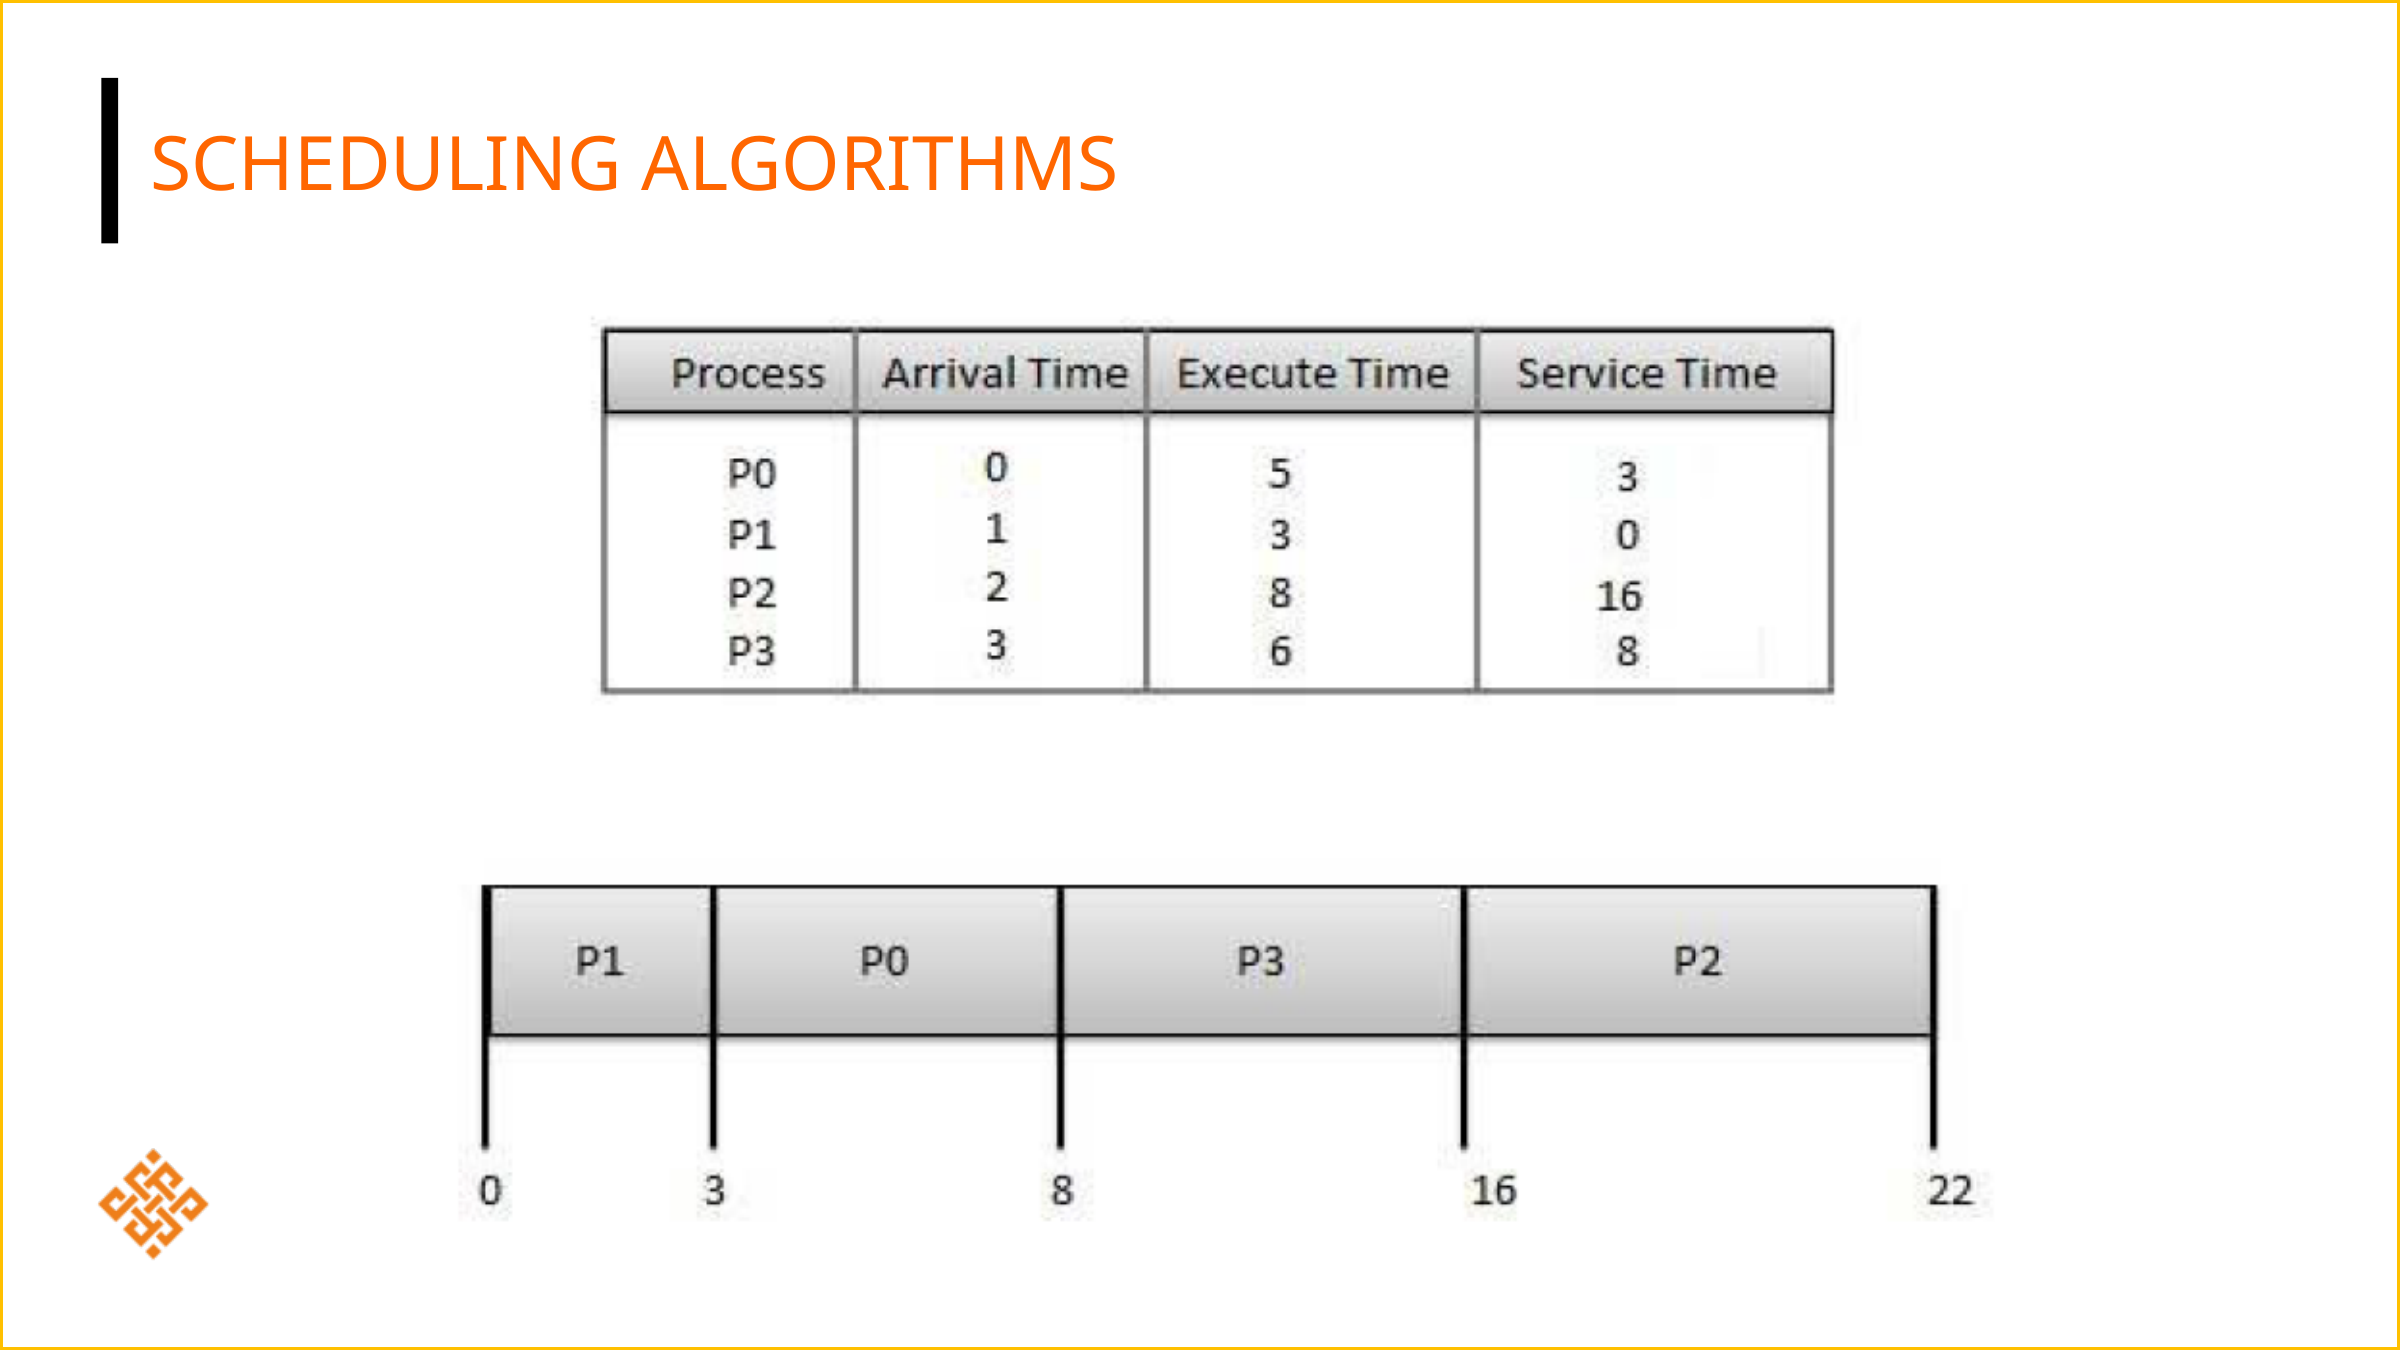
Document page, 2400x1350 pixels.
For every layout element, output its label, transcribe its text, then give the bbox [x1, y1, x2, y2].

picture [75, 1058, 235, 1350]
text_box SCHEDULING ALGORITHMS [135, 107, 1135, 213]
picture [278, 273, 2098, 1278]
